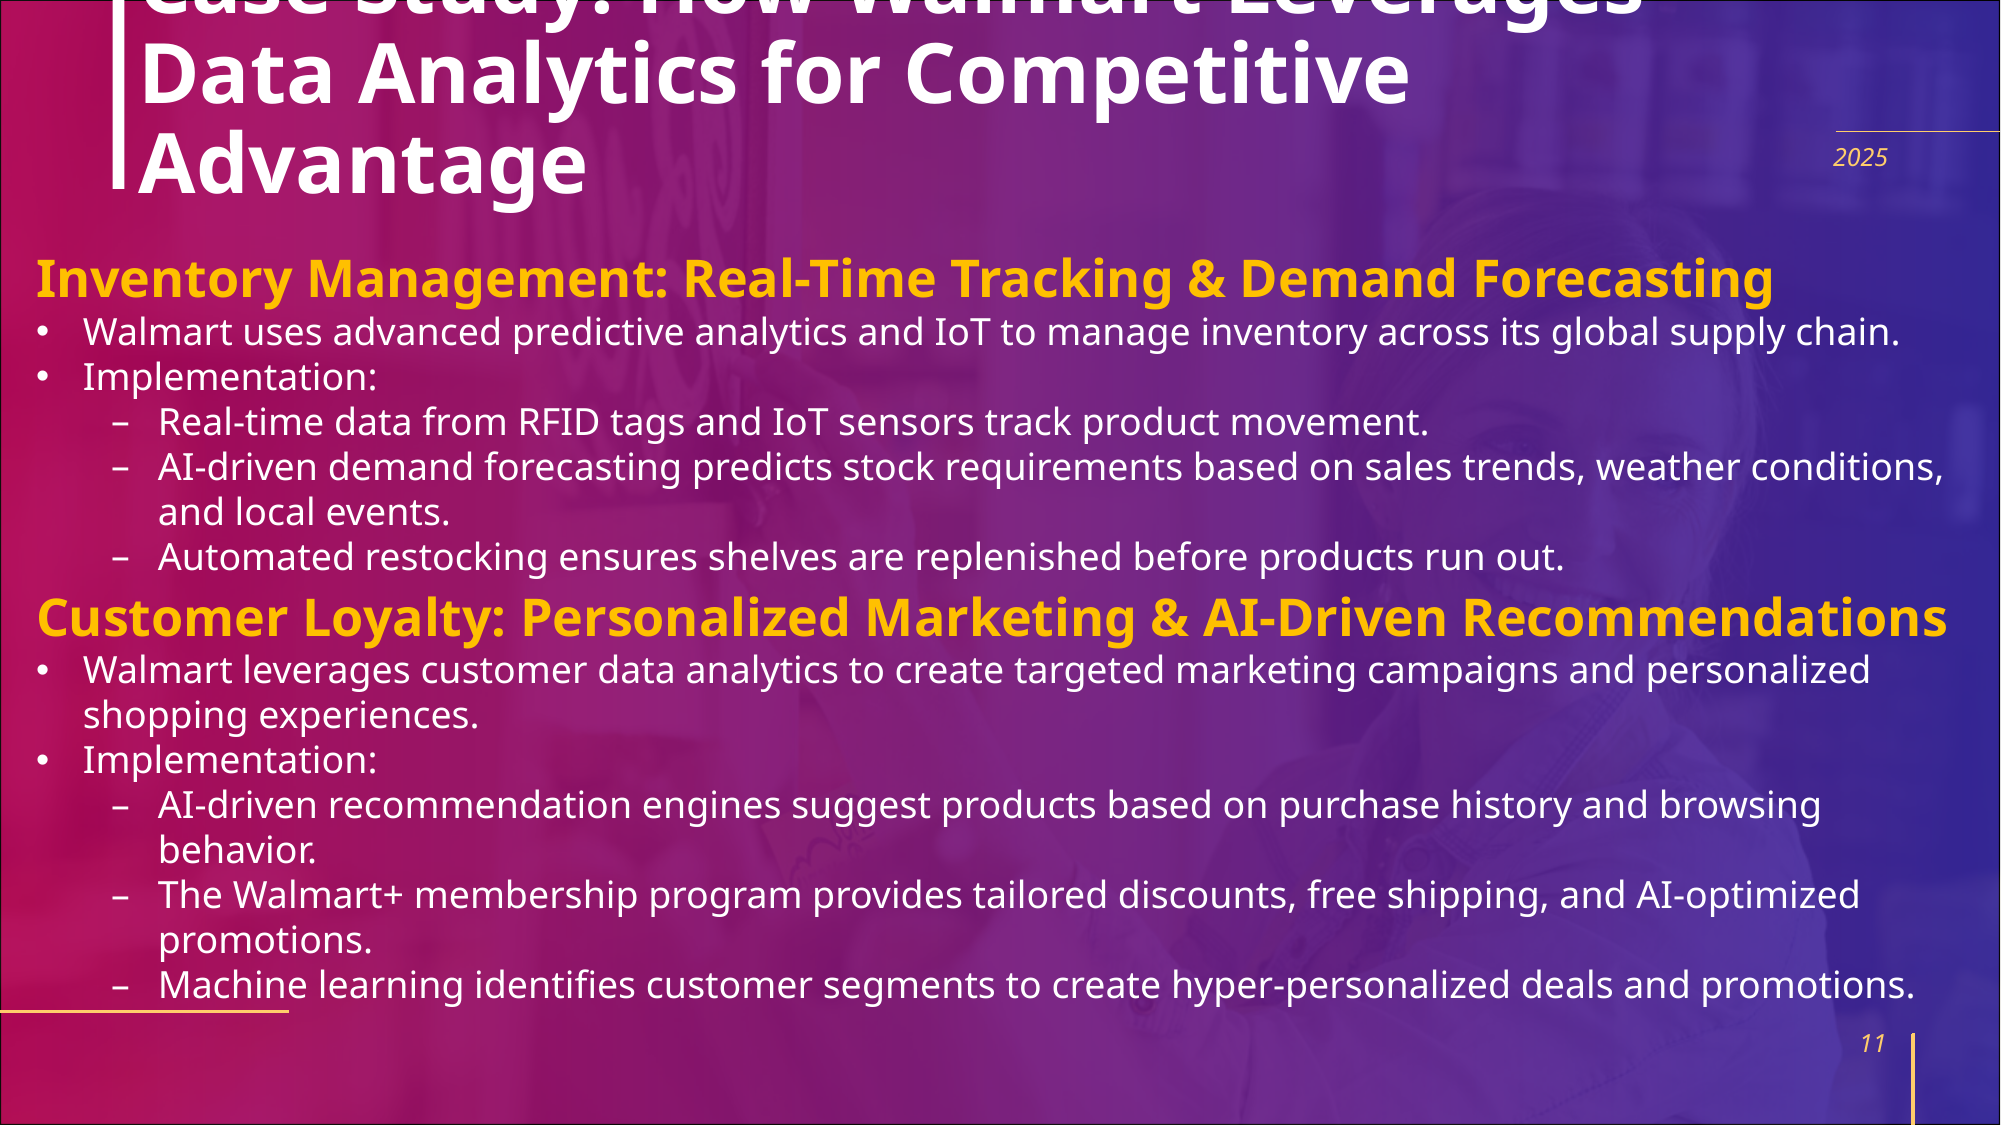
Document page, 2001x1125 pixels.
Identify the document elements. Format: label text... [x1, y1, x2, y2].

slide_number 11 [1451, 1015, 1902, 1075]
text_box Customer Loyalty: Personalized Marketing & AI-Driven Recommendations Walmart leverages customer data analytics to create targeted marketing campaigns and personalized shopping experiences. Implementation: AI-driven recommendation engines suggest products based on purchase history and browsing behavior. The Walmart+ membership program provides tailored discounts, free shipping, and AI-optimized promotions. Machine learning identifies customer segments to create hyper-personalized deals and promotions. [21, 576, 1979, 1014]
title Case Study: How Walmart Leverages Data Analytics for Competitive Advantage [123, 34, 1862, 220]
list 2025 [1818, 137, 1919, 192]
text_box Inventory Management: Real-Time Tracking & Demand Forecasting Walmart uses advanced predictive analytics and IoT to manage inventory across its global supply chain. Implementation: Real-time data from RFID tags and IoT sensors track product movement. AI-driven demand forecasting predicts stock requirements based on sales trends, weather conditions, and local events. Automated restocking ensures shelves are replenished before products run out. [21, 238, 1979, 576]
